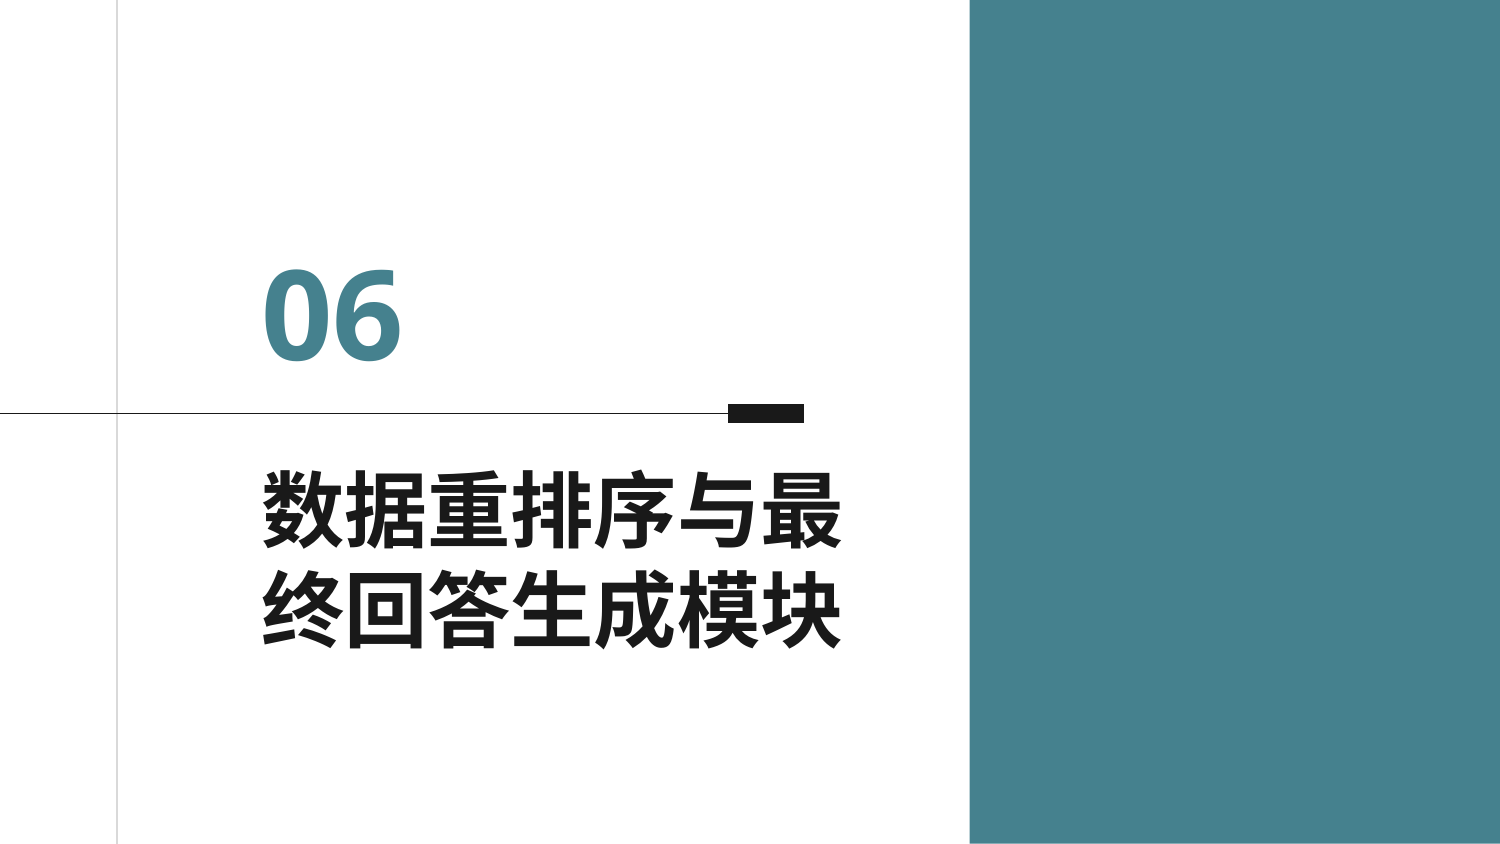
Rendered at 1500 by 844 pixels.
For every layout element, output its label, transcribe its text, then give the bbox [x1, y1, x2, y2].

title 06 [246, 262, 458, 401]
title 数据重排序与最终回答生成模块 [246, 442, 871, 828]
